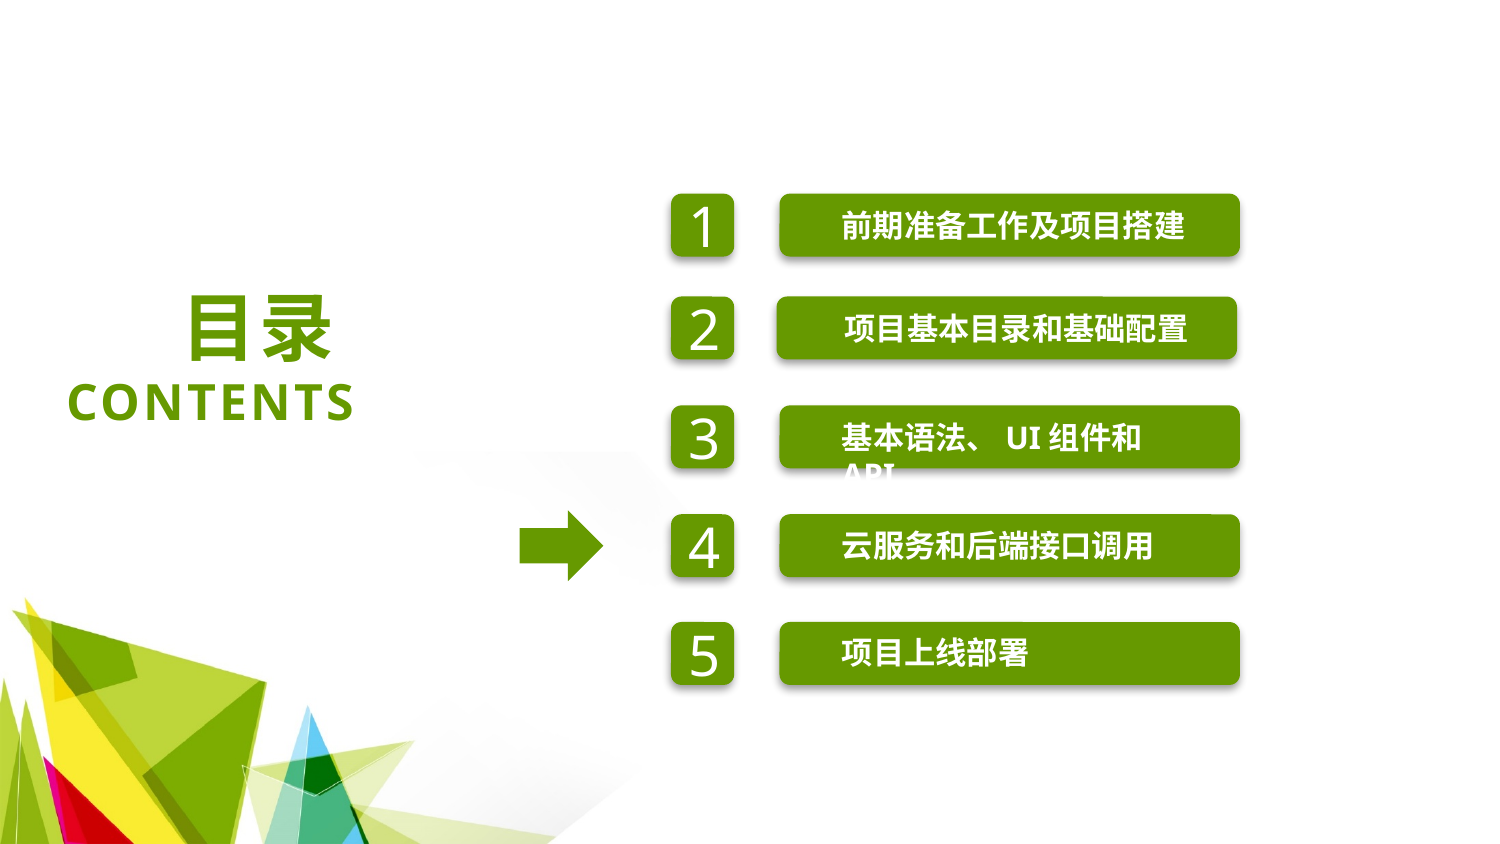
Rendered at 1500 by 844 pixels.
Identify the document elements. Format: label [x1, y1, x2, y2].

text_box [779, 514, 1240, 578]
text_box [779, 405, 1240, 469]
text_box [779, 193, 1240, 257]
text_box [776, 296, 1238, 360]
text_box [779, 621, 1240, 685]
picture [0, 0, 1500, 844]
